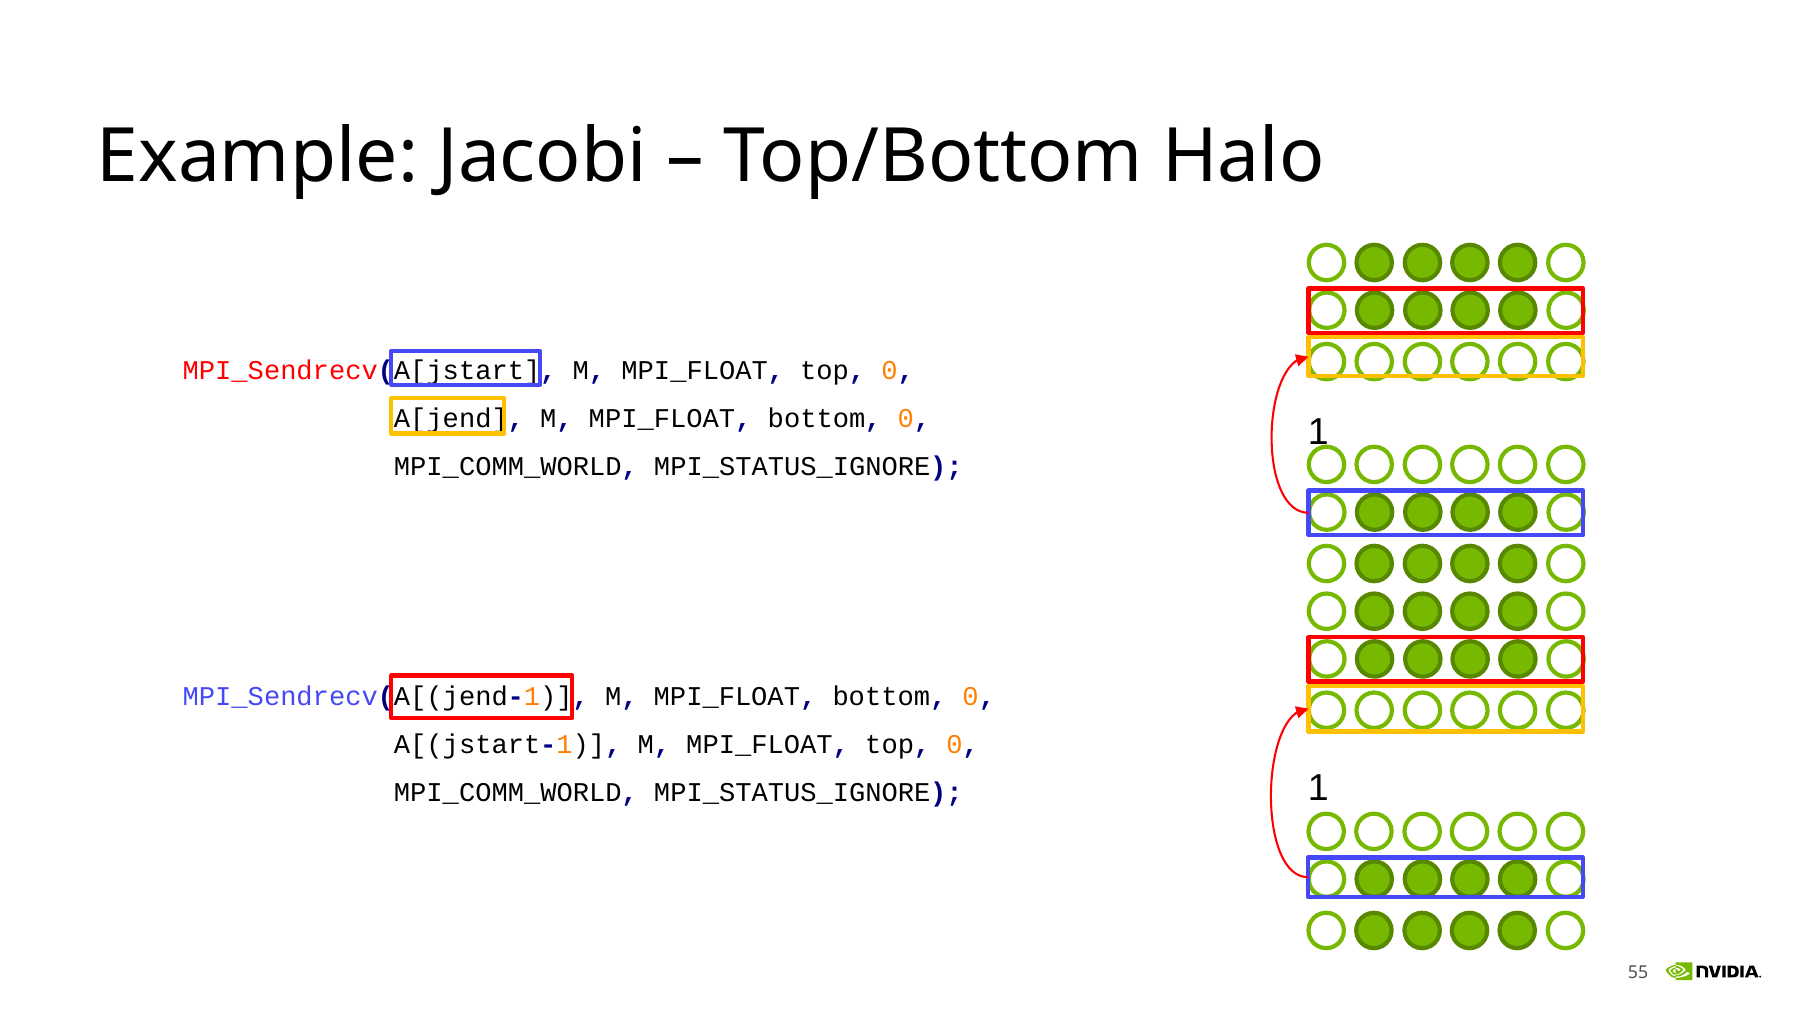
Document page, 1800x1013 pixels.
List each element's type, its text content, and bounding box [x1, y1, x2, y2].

text_box MPI_Sendrecv(A[jstart], M, MPI_FLOAT, top, 0, A[jend], M, MPI_FLOAT, bottom, 0, MPI_COMM_WORLD, MPI_STATUS_IGNORE); [167, 205, 1620, 581]
text_box 1 [1316, 399, 1323, 445]
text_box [1308, 813, 1584, 949]
text_box 1 [1299, 399, 1303, 460]
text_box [1308, 446, 1585, 582]
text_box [1308, 244, 1585, 380]
text_box [391, 398, 505, 434]
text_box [1308, 593, 1585, 729]
text_box [391, 675, 573, 719]
text_box [391, 350, 540, 385]
text_box MPI_Sendrecv(A[(jend-1)], M, MPI_FLOAT, bottom, 0, A[(jstart-1)], M, MPI_FLOAT, top, 0, MPI_COMM_WORLD, MPI_STATUS_IGNORE); [167, 581, 1620, 957]
title Example: Jacobi – Top/Bottom Halo [81, 108, 1719, 206]
text_box 1 [1313, 755, 1323, 812]
